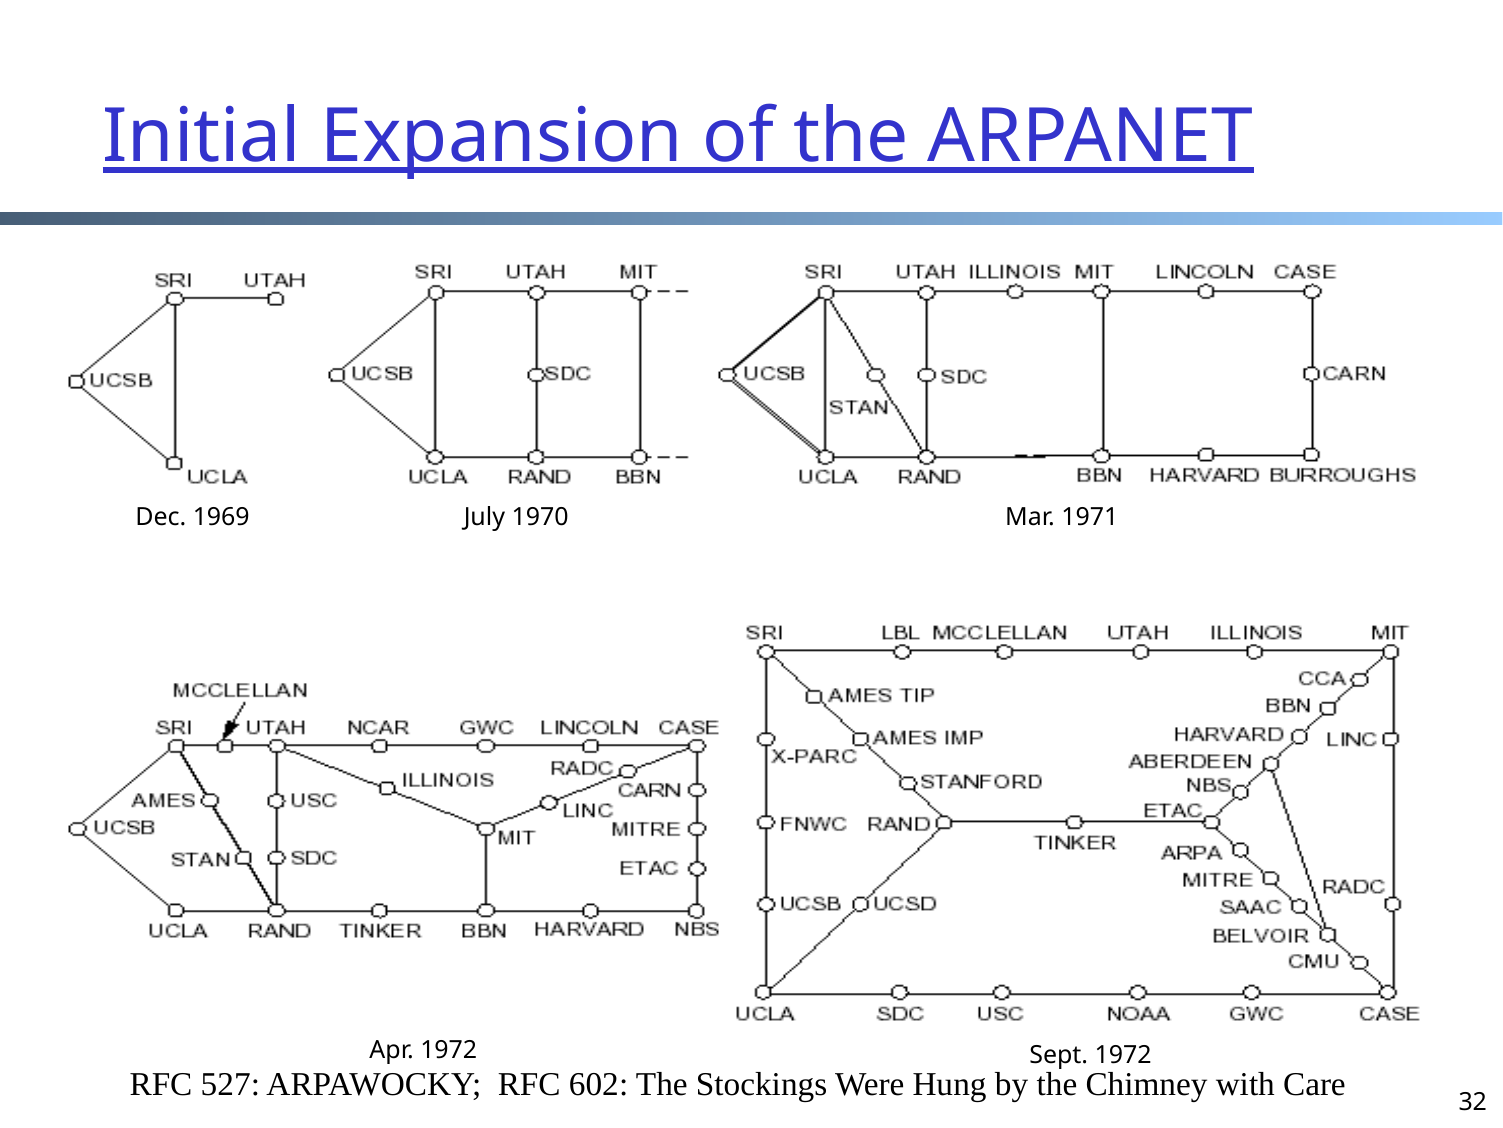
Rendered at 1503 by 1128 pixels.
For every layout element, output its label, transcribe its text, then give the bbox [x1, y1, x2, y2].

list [63, 250, 1440, 1075]
title Initial Expansion of the ARPANET [87, 37, 1365, 226]
slide_number 32 [1151, 1051, 1503, 1128]
text_box RFC 527: ARPAWOCKY; RFC 602: The Stockings Were Hung by the Chimney with Care [114, 1082, 1372, 1110]
